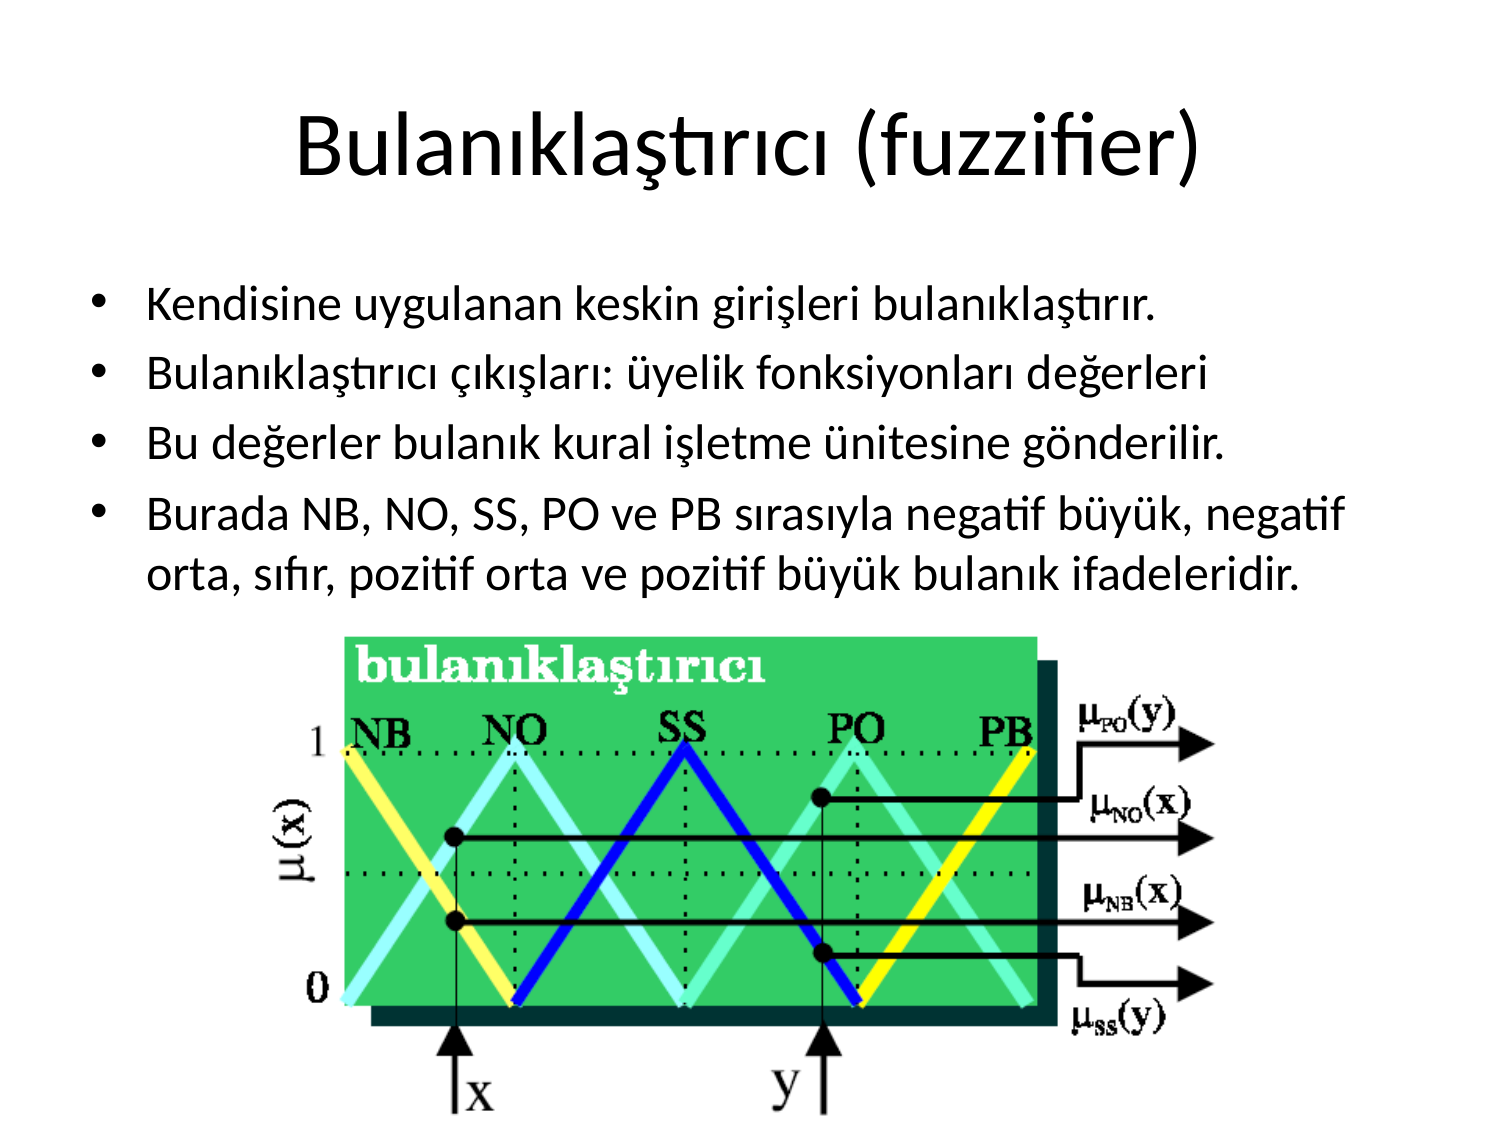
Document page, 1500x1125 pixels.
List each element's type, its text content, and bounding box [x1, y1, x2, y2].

picture [265, 612, 1230, 1125]
title Bulanıklaştırıcı (fuzzifier) [75, 45, 1425, 233]
list Kendisine uygulanan keskin girişleri bulanıklaştırır. Bulanıklaştırıcı çıkışları: üyelik fonksiyonları değerleri Bu değerler bulanık kural işletme ünitesine gönderilir. Burada NB, NO, SS, PO ve PB sırasıyla negatif büyük, negatif orta, sıfır, pozitif orta ve pozitif büyük bulanık ifadeleridir. [75, 262, 1425, 1005]
